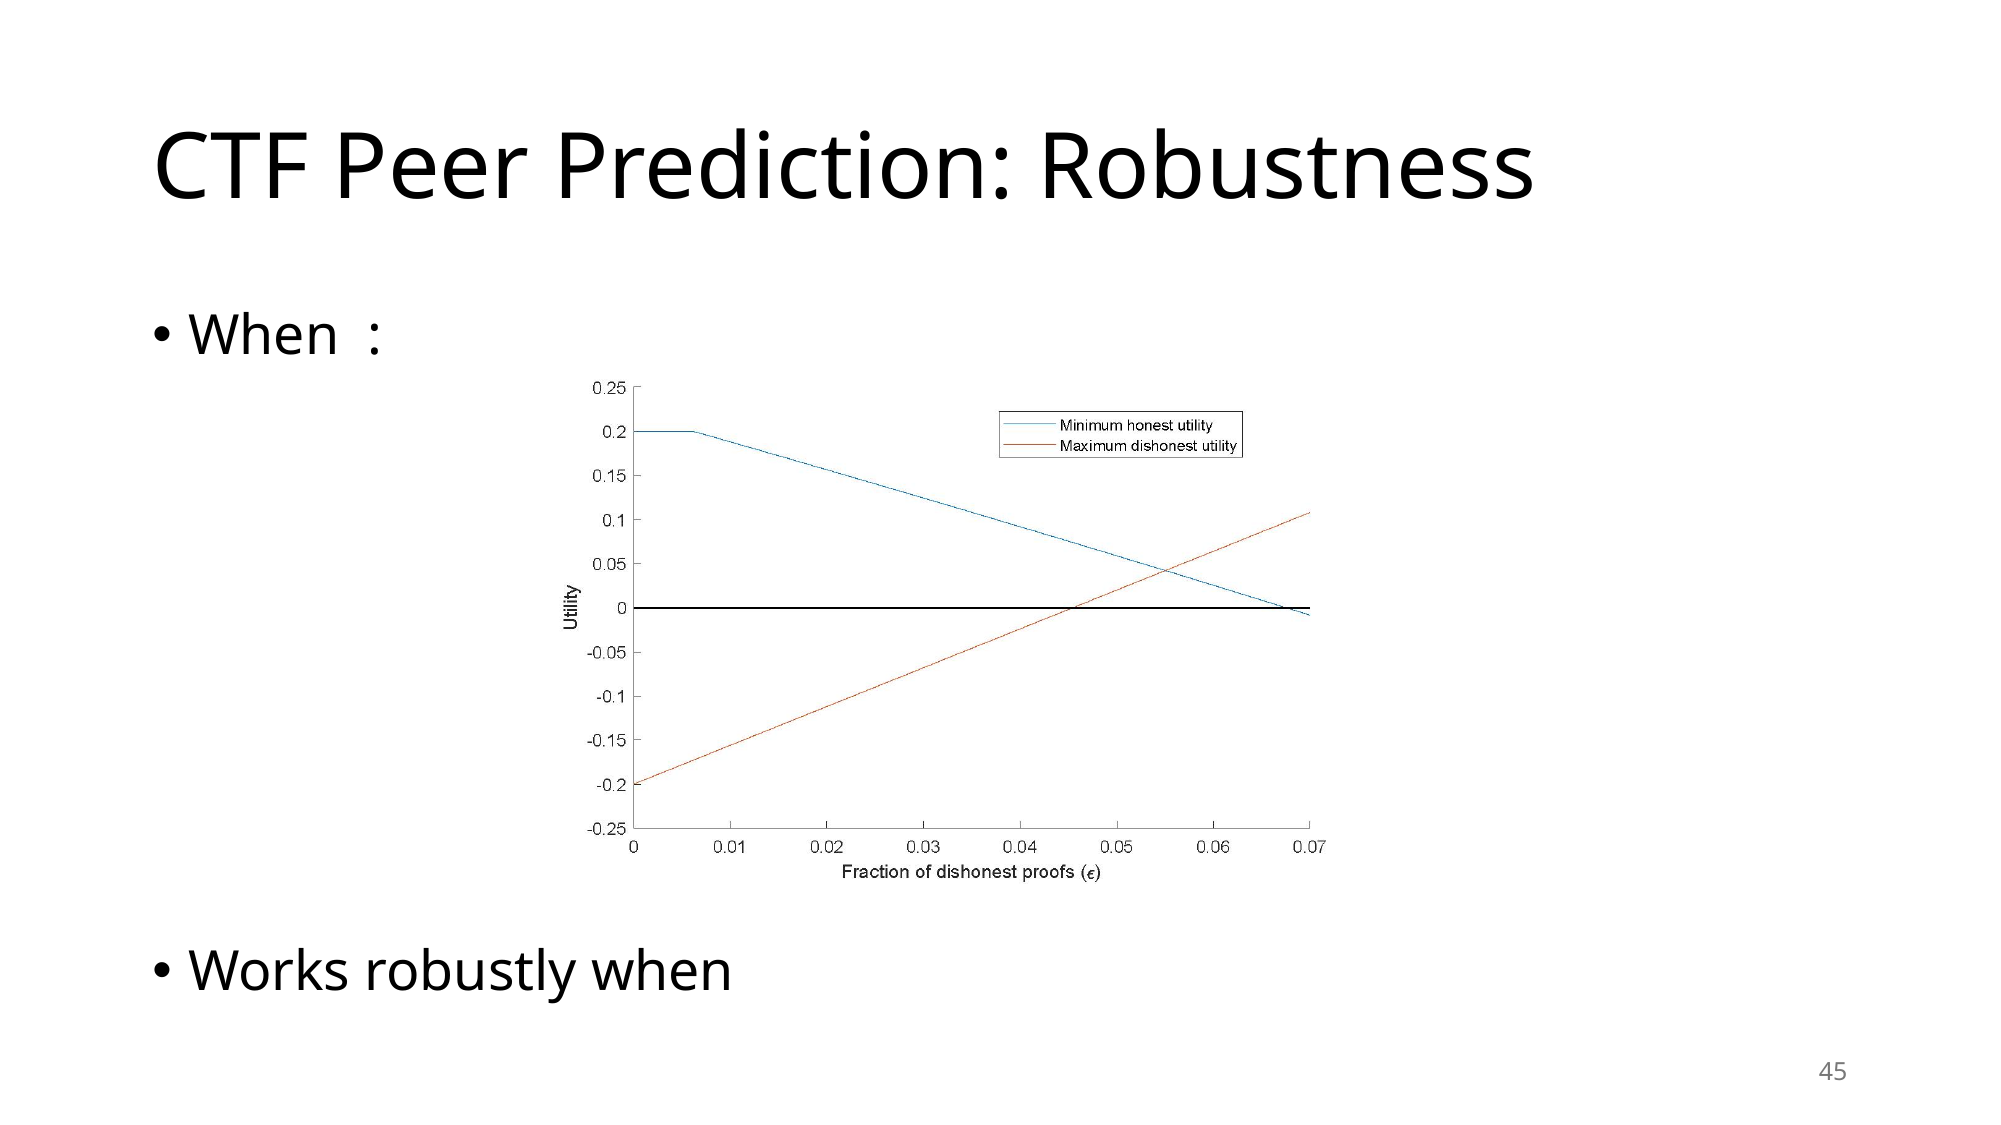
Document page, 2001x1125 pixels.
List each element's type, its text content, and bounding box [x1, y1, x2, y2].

picture [548, 364, 1339, 898]
slide_number 45 [1412, 1042, 1863, 1103]
title CTF Peer Prediction: Robustness [137, 59, 1863, 278]
